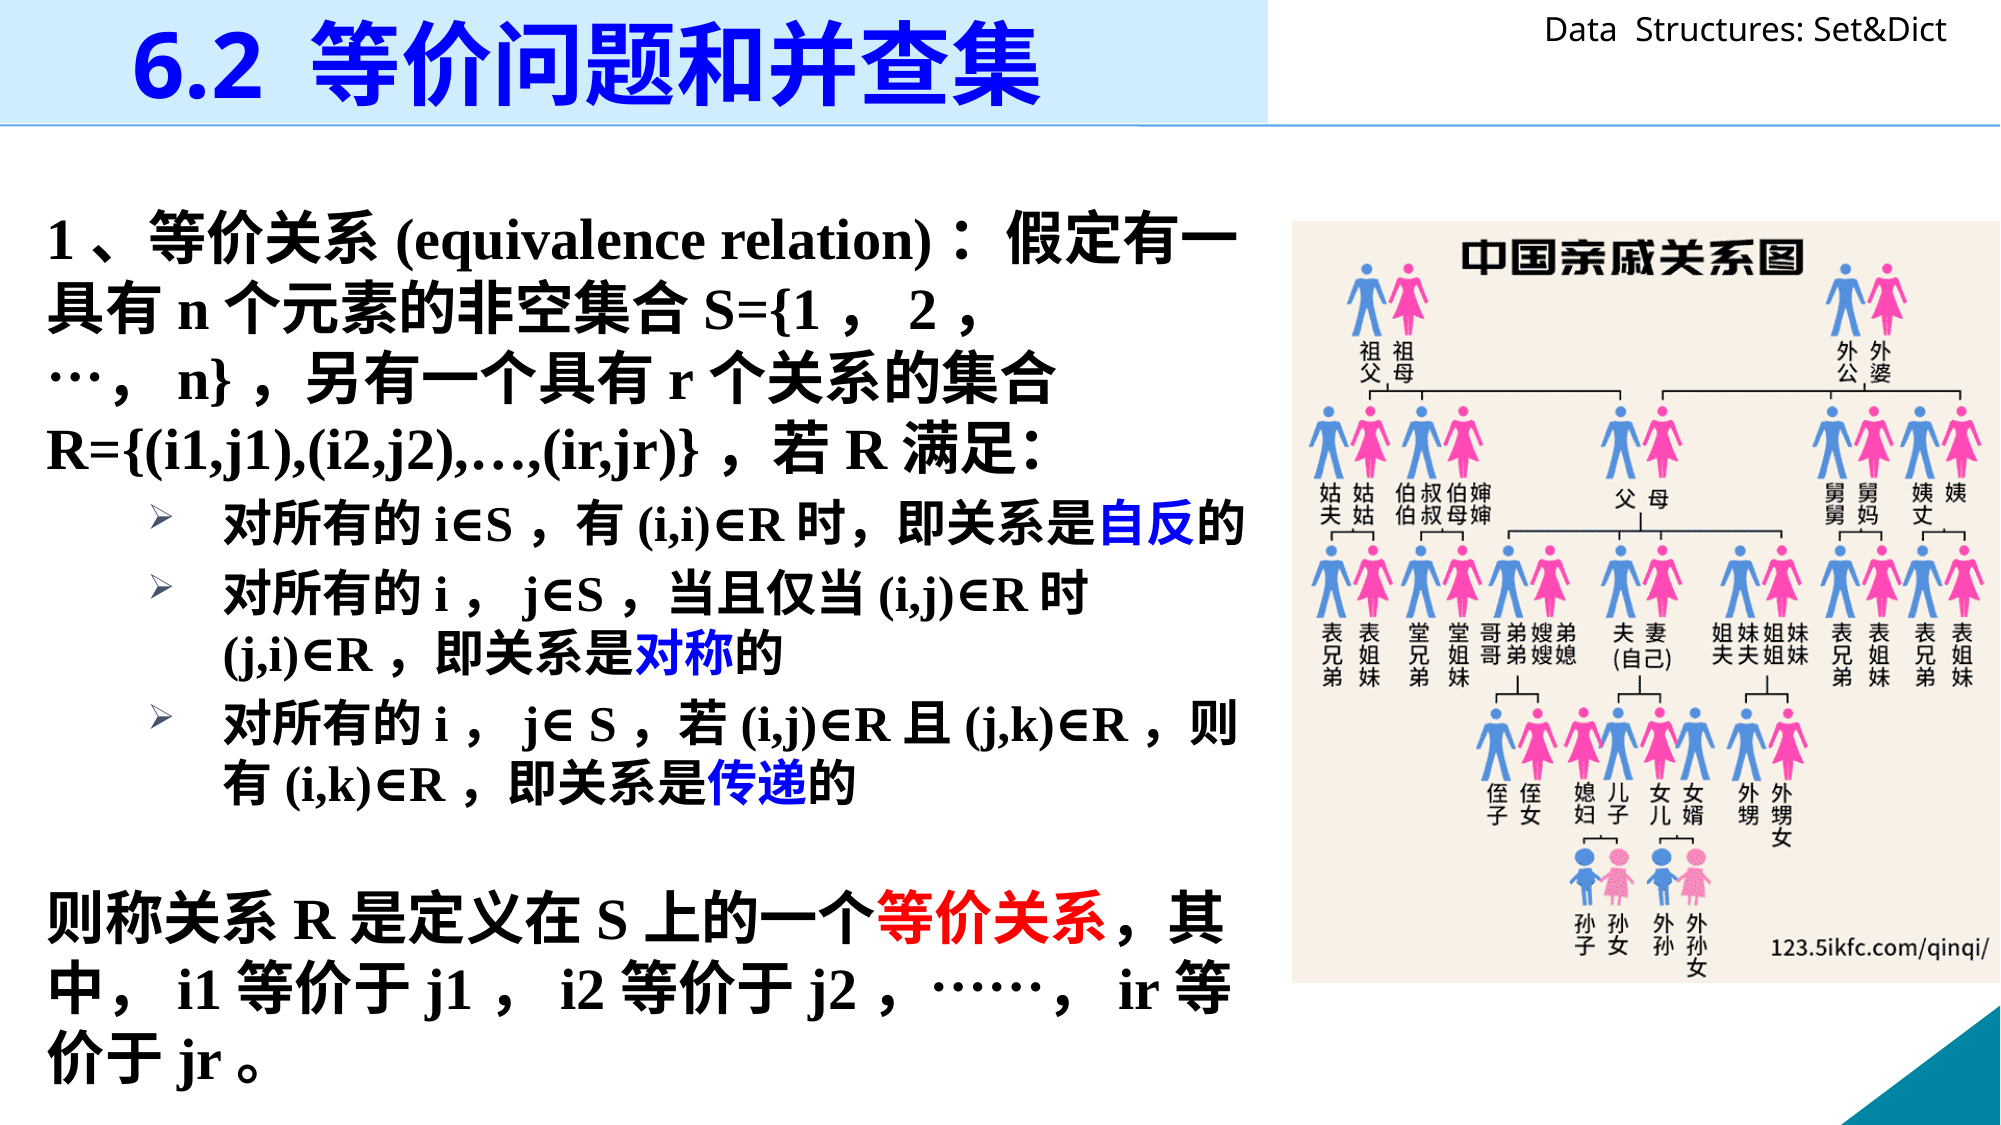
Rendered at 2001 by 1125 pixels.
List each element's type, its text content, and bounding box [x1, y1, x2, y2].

picture [1292, 221, 2000, 983]
text_box 6.2 等价问题和并查集 [117, 0, 1228, 125]
text_box 1、等价关系(equivalence relation)：假定有一具有n个元素的非空集合S={1，2，…，n}，另有一个具有r个关系的集合R={(i1,j1),(i2,j2),…,(ir,jr)}，若R满足： 对所有的i∈S，有(i,i)∈R时，即关系是自反的 对所有的i，j∈S，当且仅当(i,j)∈R时(j,i)∈R，即关系是对称的 对所有的i，j∈ S，若(i,j)∈R且(j,k)∈R，则有(i,k)∈R，即关系是传递的 则称关系R是定义在S上的一个等价关系，其中，i1等价于j1，i2等价于j2，……，ir等价于jr。 [32, 193, 1265, 1057]
